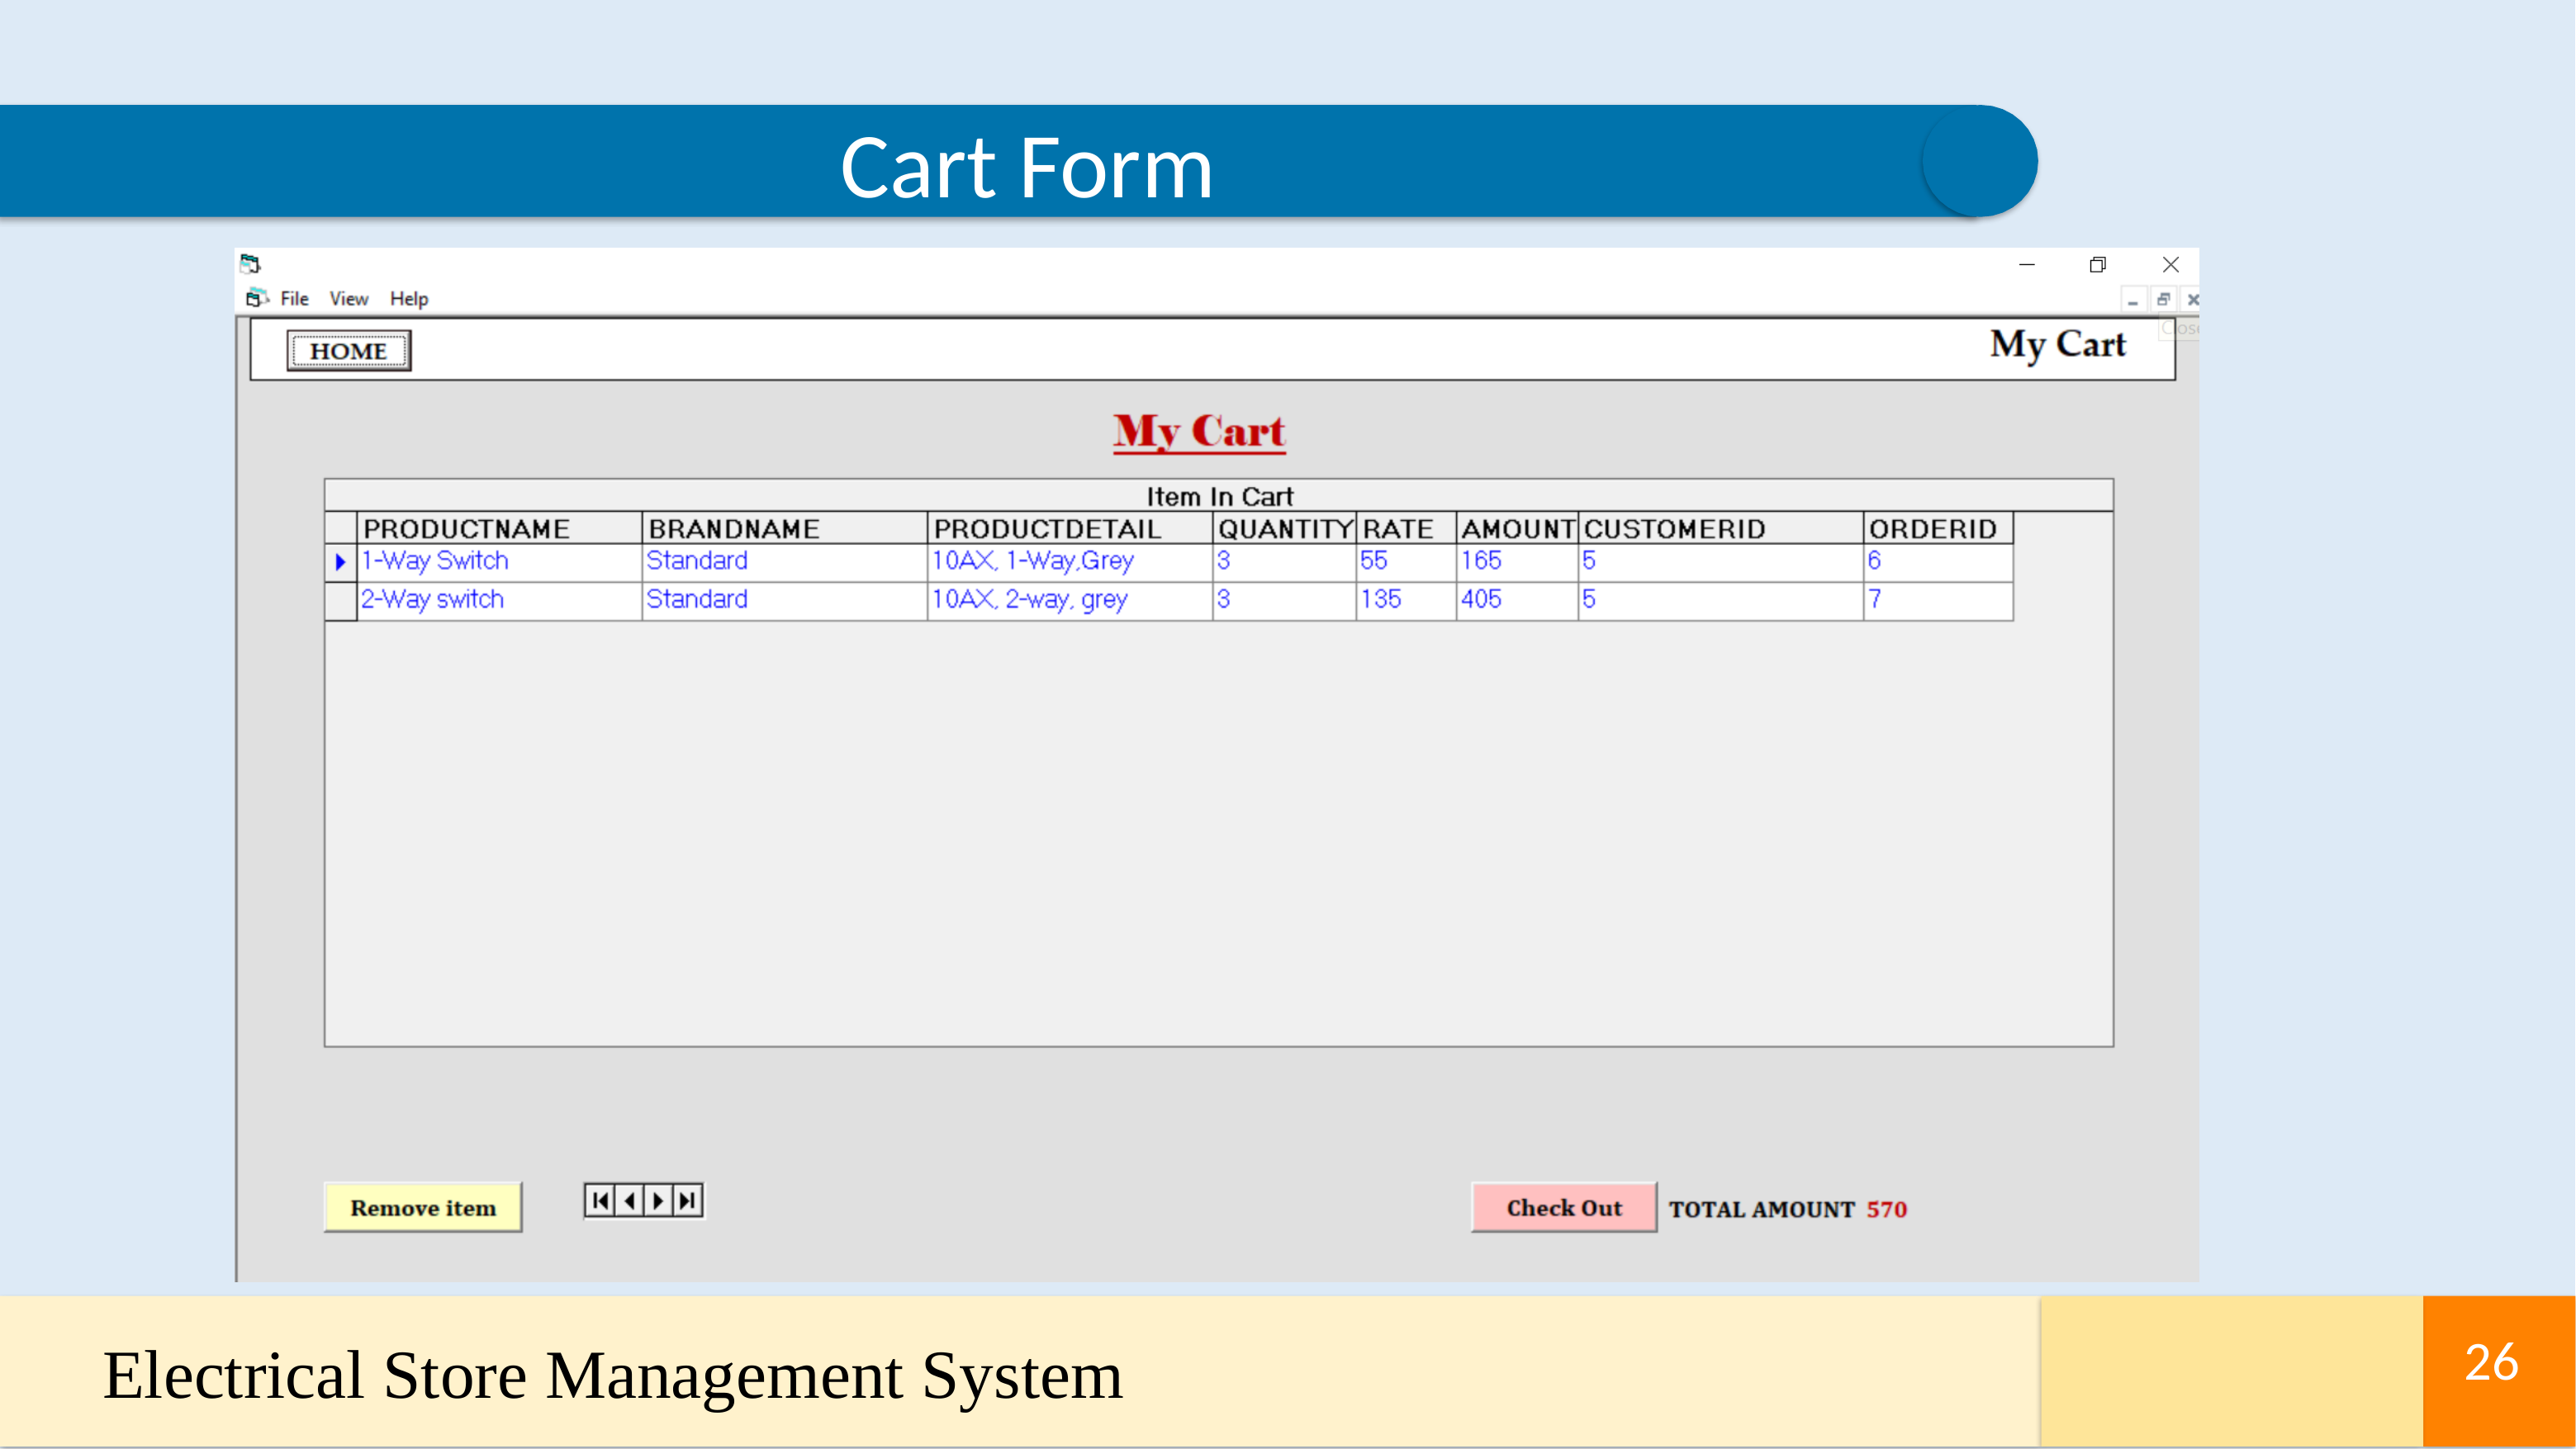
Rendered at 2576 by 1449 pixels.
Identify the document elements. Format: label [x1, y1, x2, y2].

text_box [0, 104, 2039, 218]
text_box [0, 1295, 2576, 1447]
picture [234, 248, 2199, 1283]
